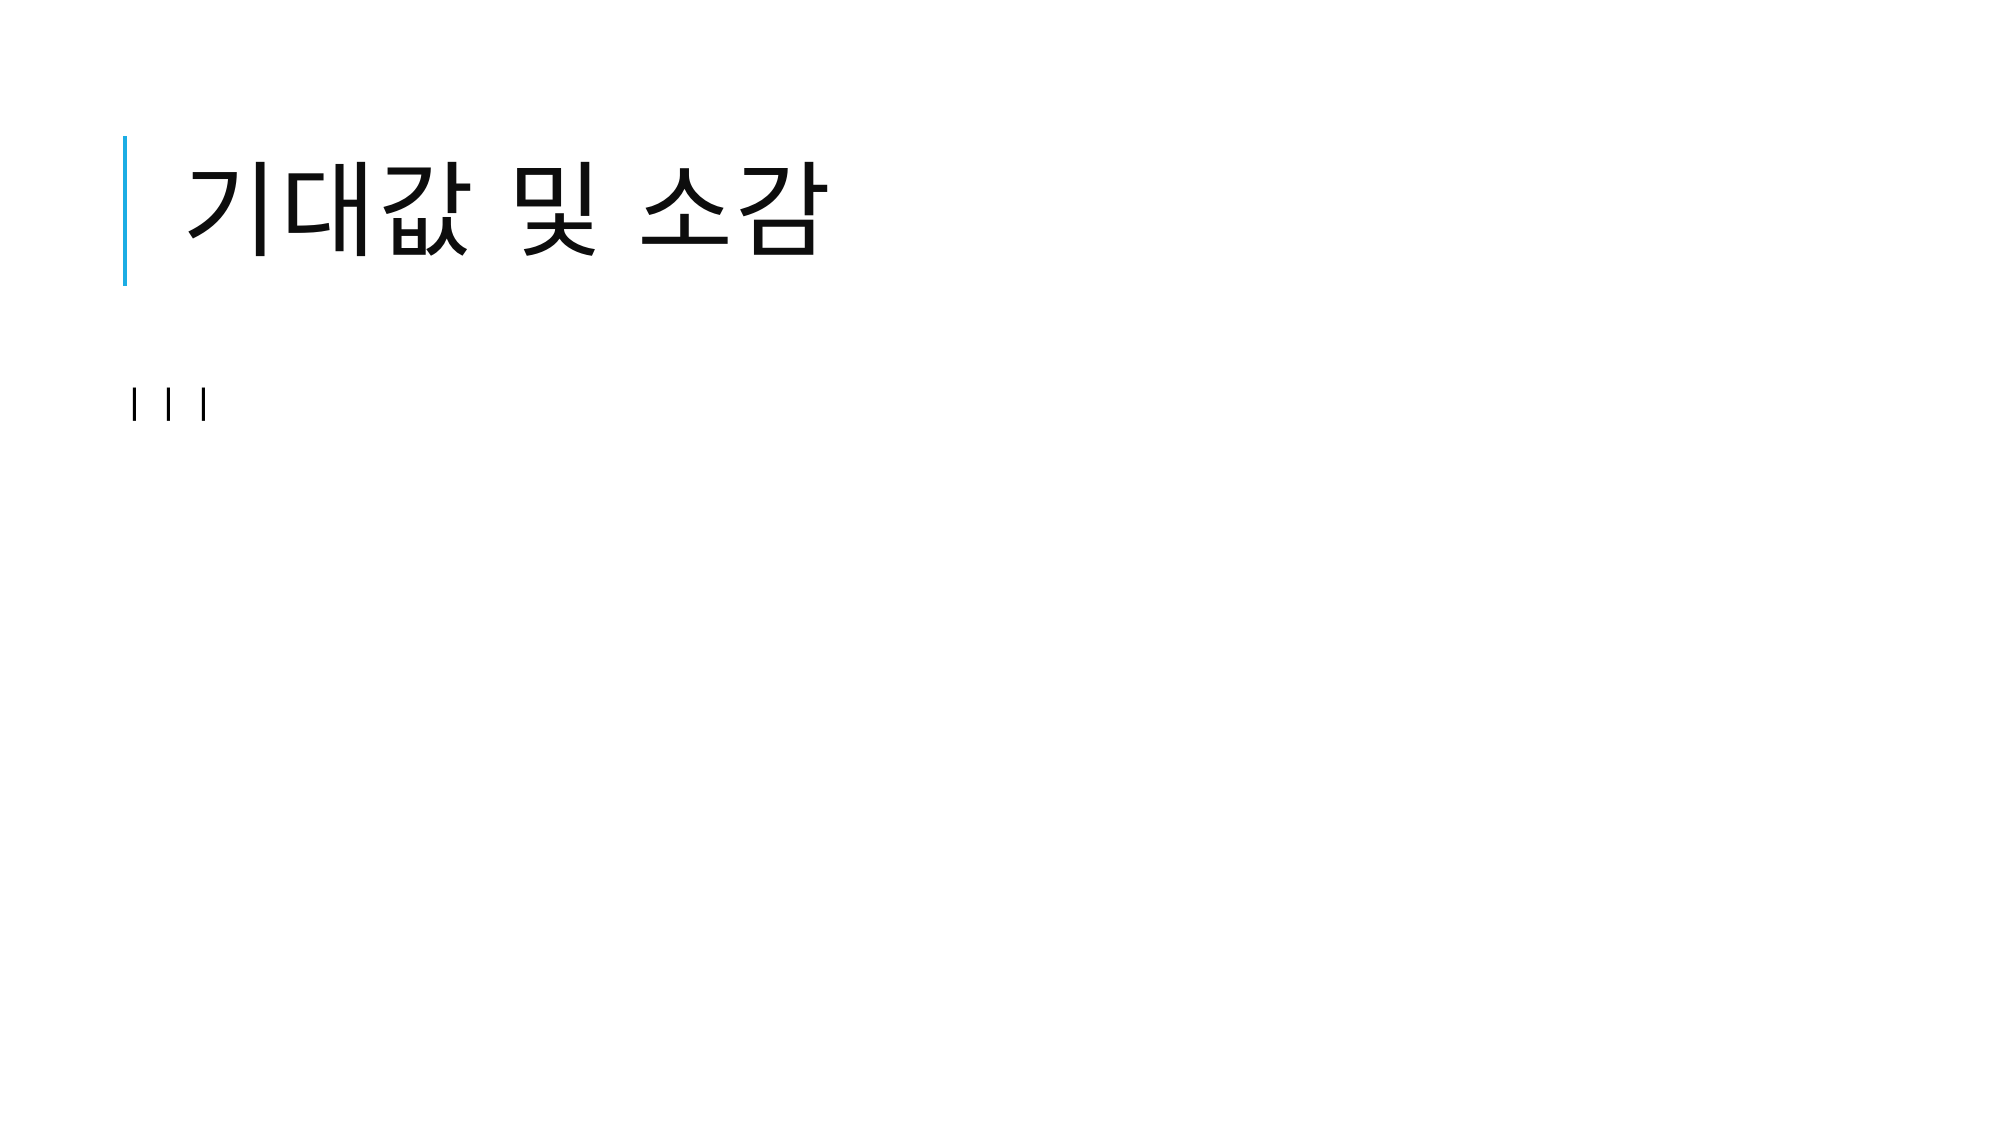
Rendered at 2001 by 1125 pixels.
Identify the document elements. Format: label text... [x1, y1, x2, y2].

text_box ㅣㅣㅣ [102, 373, 838, 434]
title 기대값 및 소감 [168, 96, 1763, 342]
